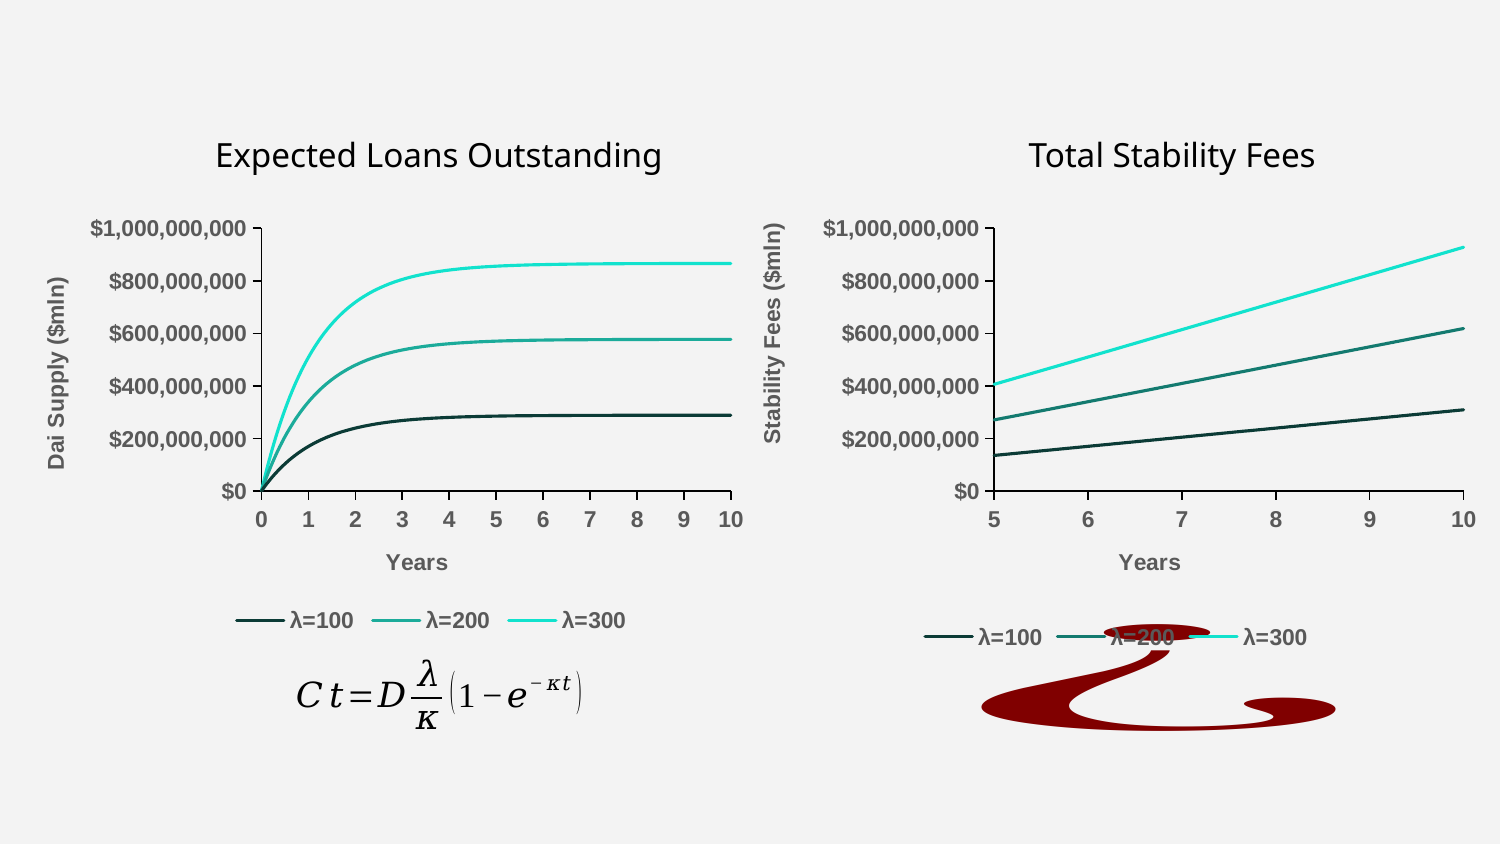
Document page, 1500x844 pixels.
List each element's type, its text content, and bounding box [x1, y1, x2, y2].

text_box Total Stability Fees [1013, 126, 1332, 182]
text_box Expected Loans Outstanding [200, 126, 679, 182]
chart [8, 205, 1492, 657]
